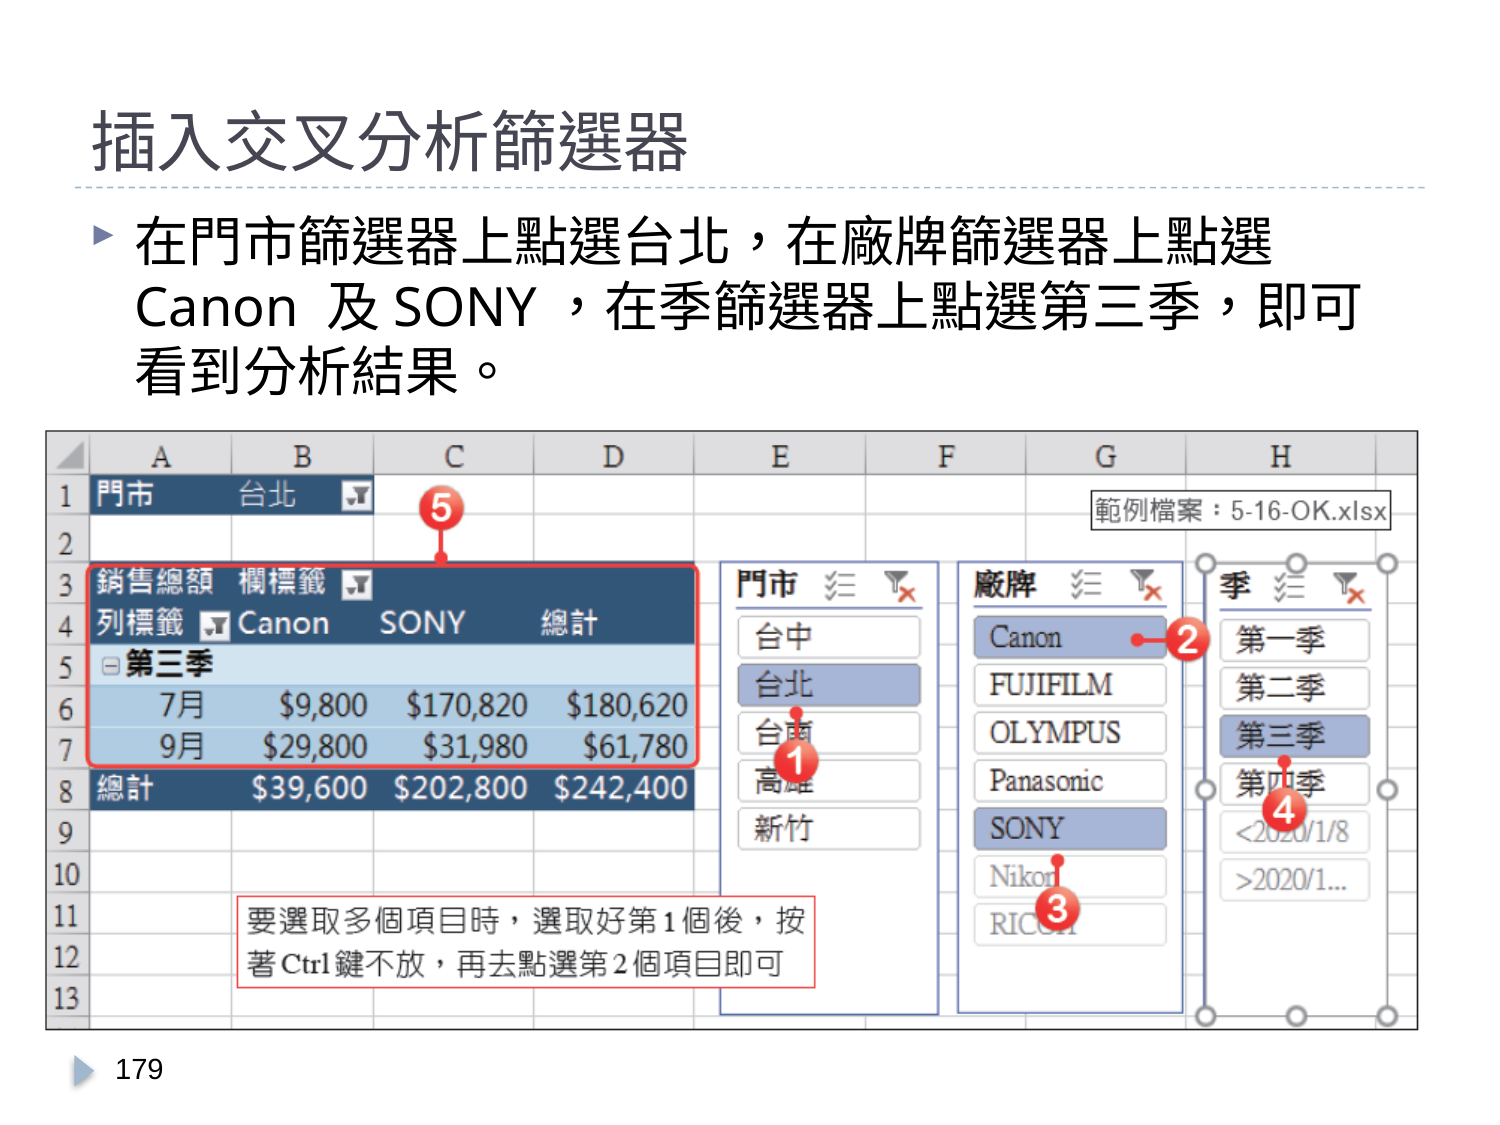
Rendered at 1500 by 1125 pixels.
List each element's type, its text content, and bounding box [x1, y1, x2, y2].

list 在門市篩選器上點選台北，在廠牌篩選器上點選Canon 及SONY，在季篩選器上點選第三季，即可看到分析結果。 [75, 200, 1425, 429]
slide_number 178 [100, 1047, 426, 1103]
picture [41, 426, 1423, 1036]
title 插入交叉分析篩選器 [75, 24, 1425, 188]
